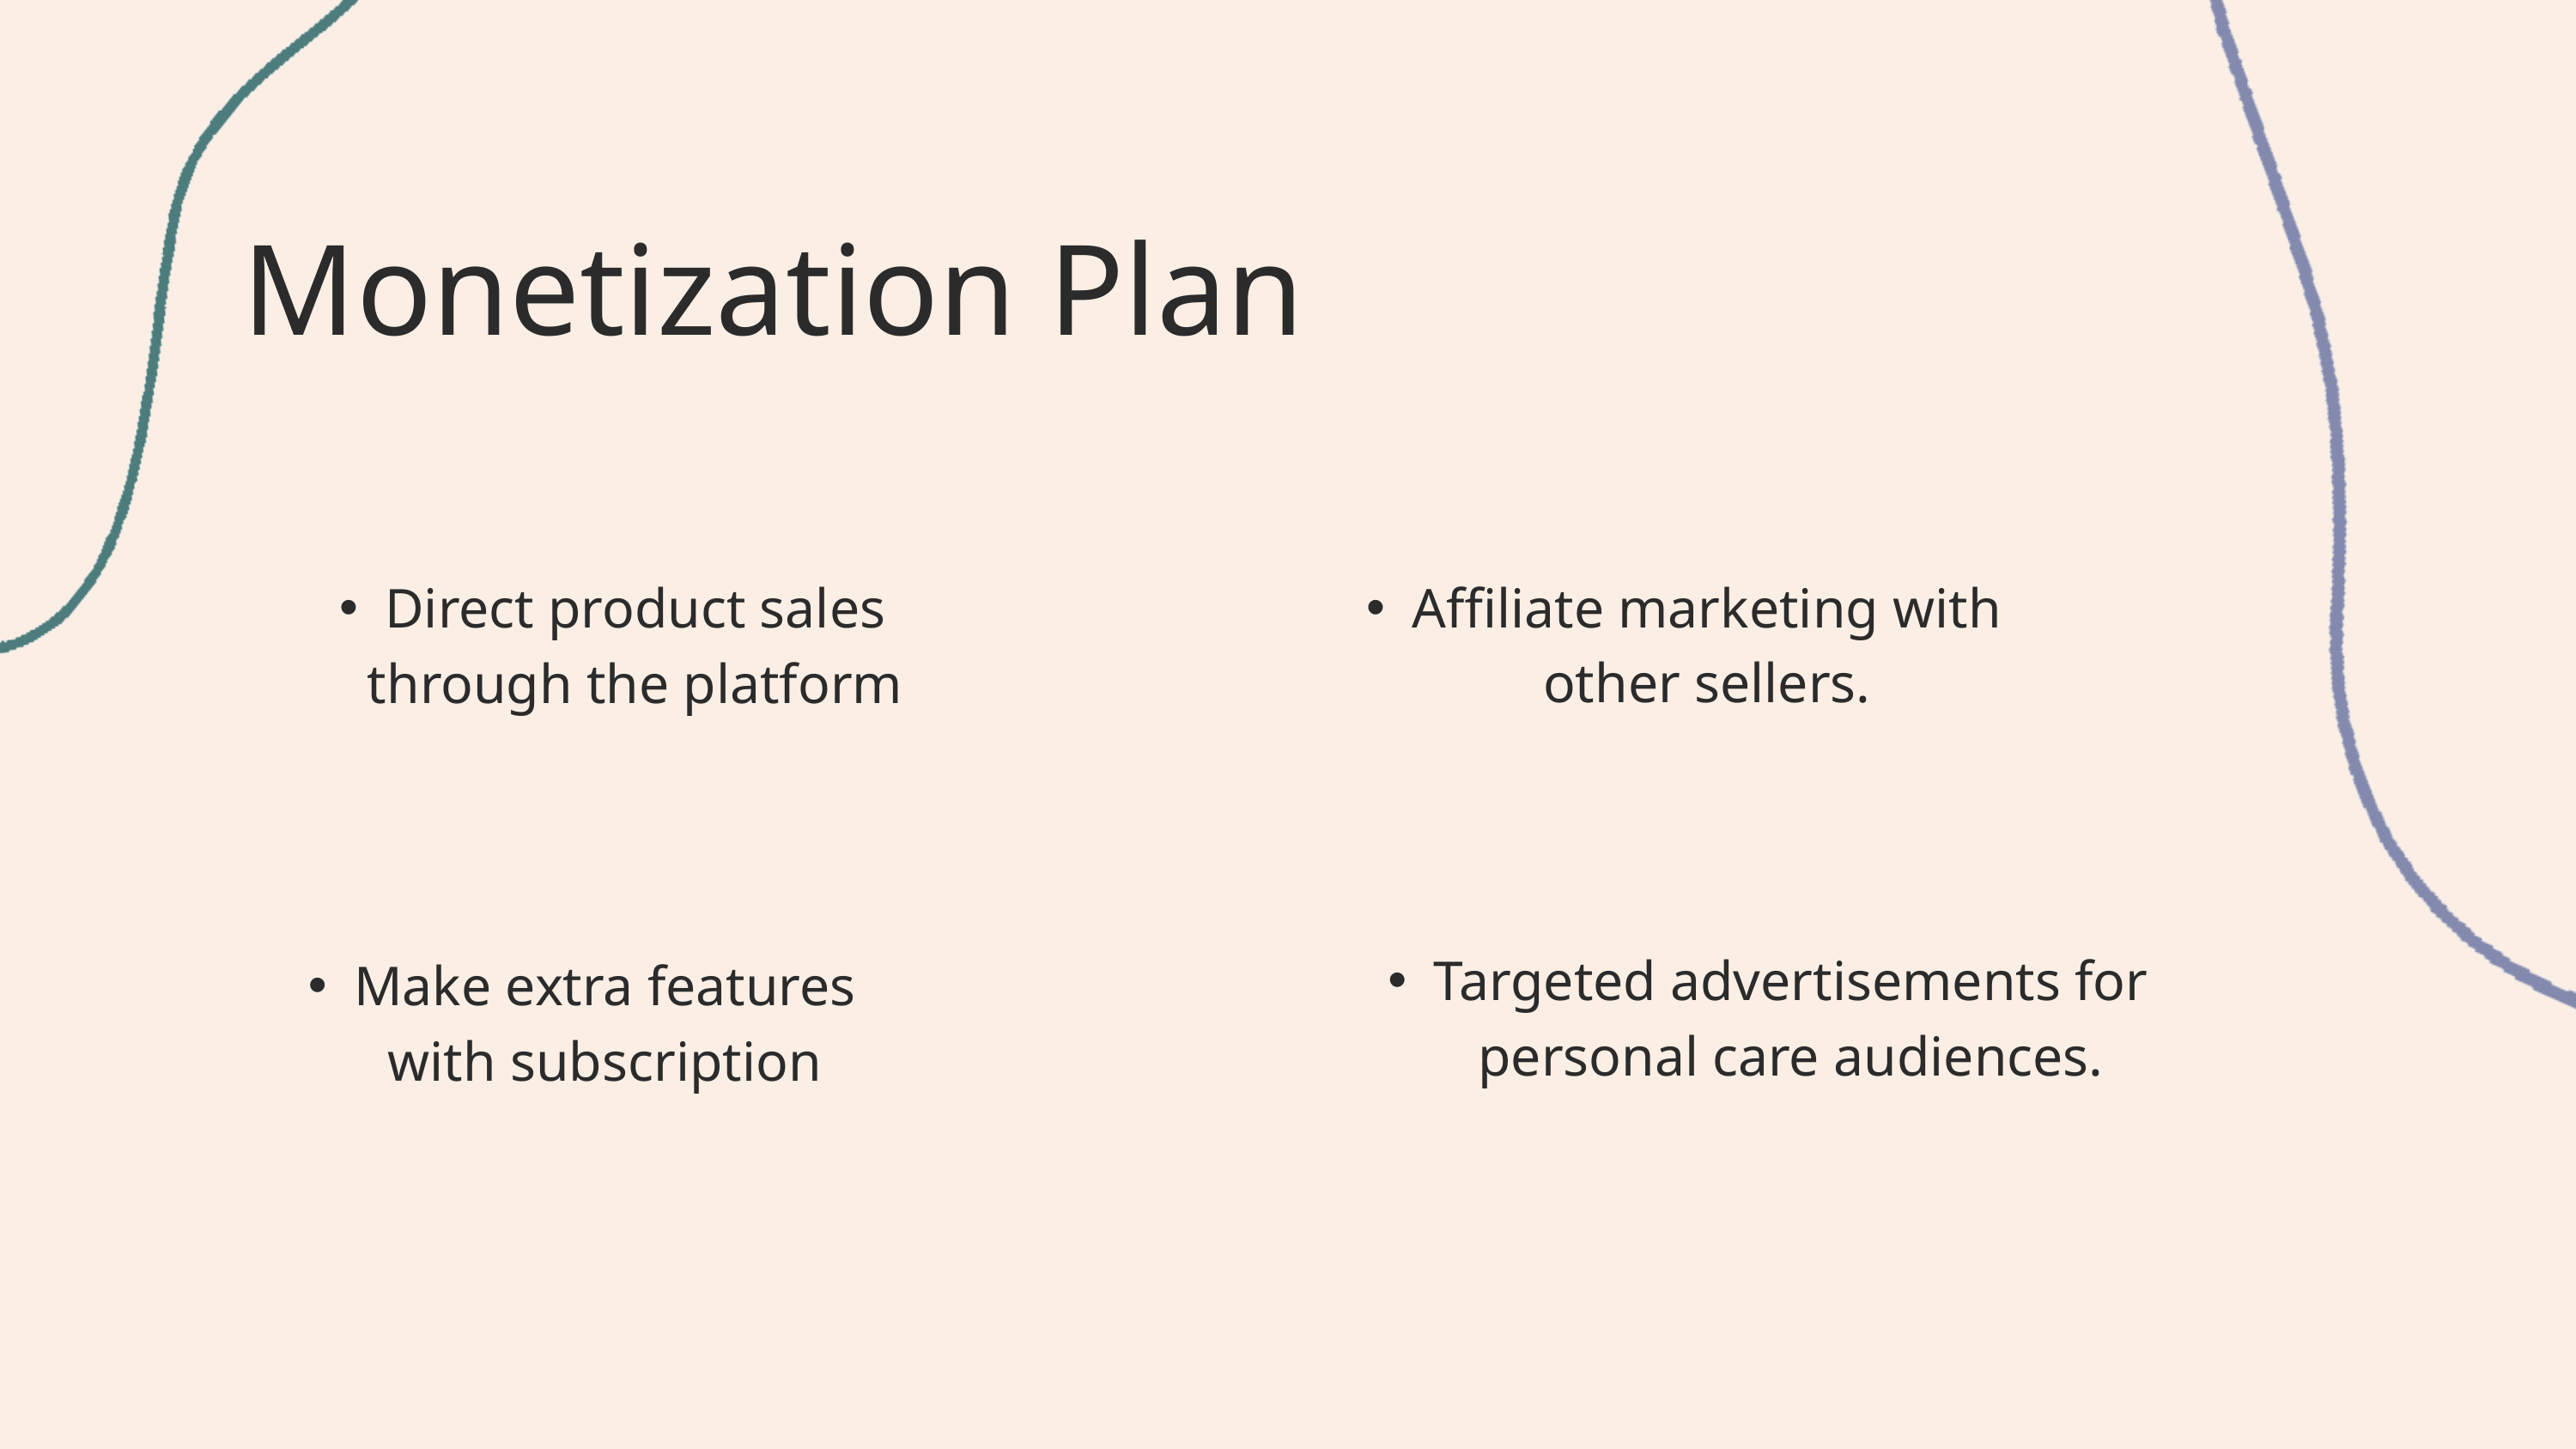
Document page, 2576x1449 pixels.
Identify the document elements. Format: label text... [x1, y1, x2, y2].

text_box Affiliate marketing with other sellers. [1287, 563, 2028, 790]
text_box Targeted advertisements for personal care audiences. [1288, 936, 2203, 1162]
text_box Monetization Plan [442, 209, 1790, 361]
text_box Make extra features with subscription [243, 941, 875, 1092]
text_box Direct product sales through the platform [243, 563, 936, 714]
picture [0, 0, 484, 670]
picture [1834, 0, 2576, 1040]
